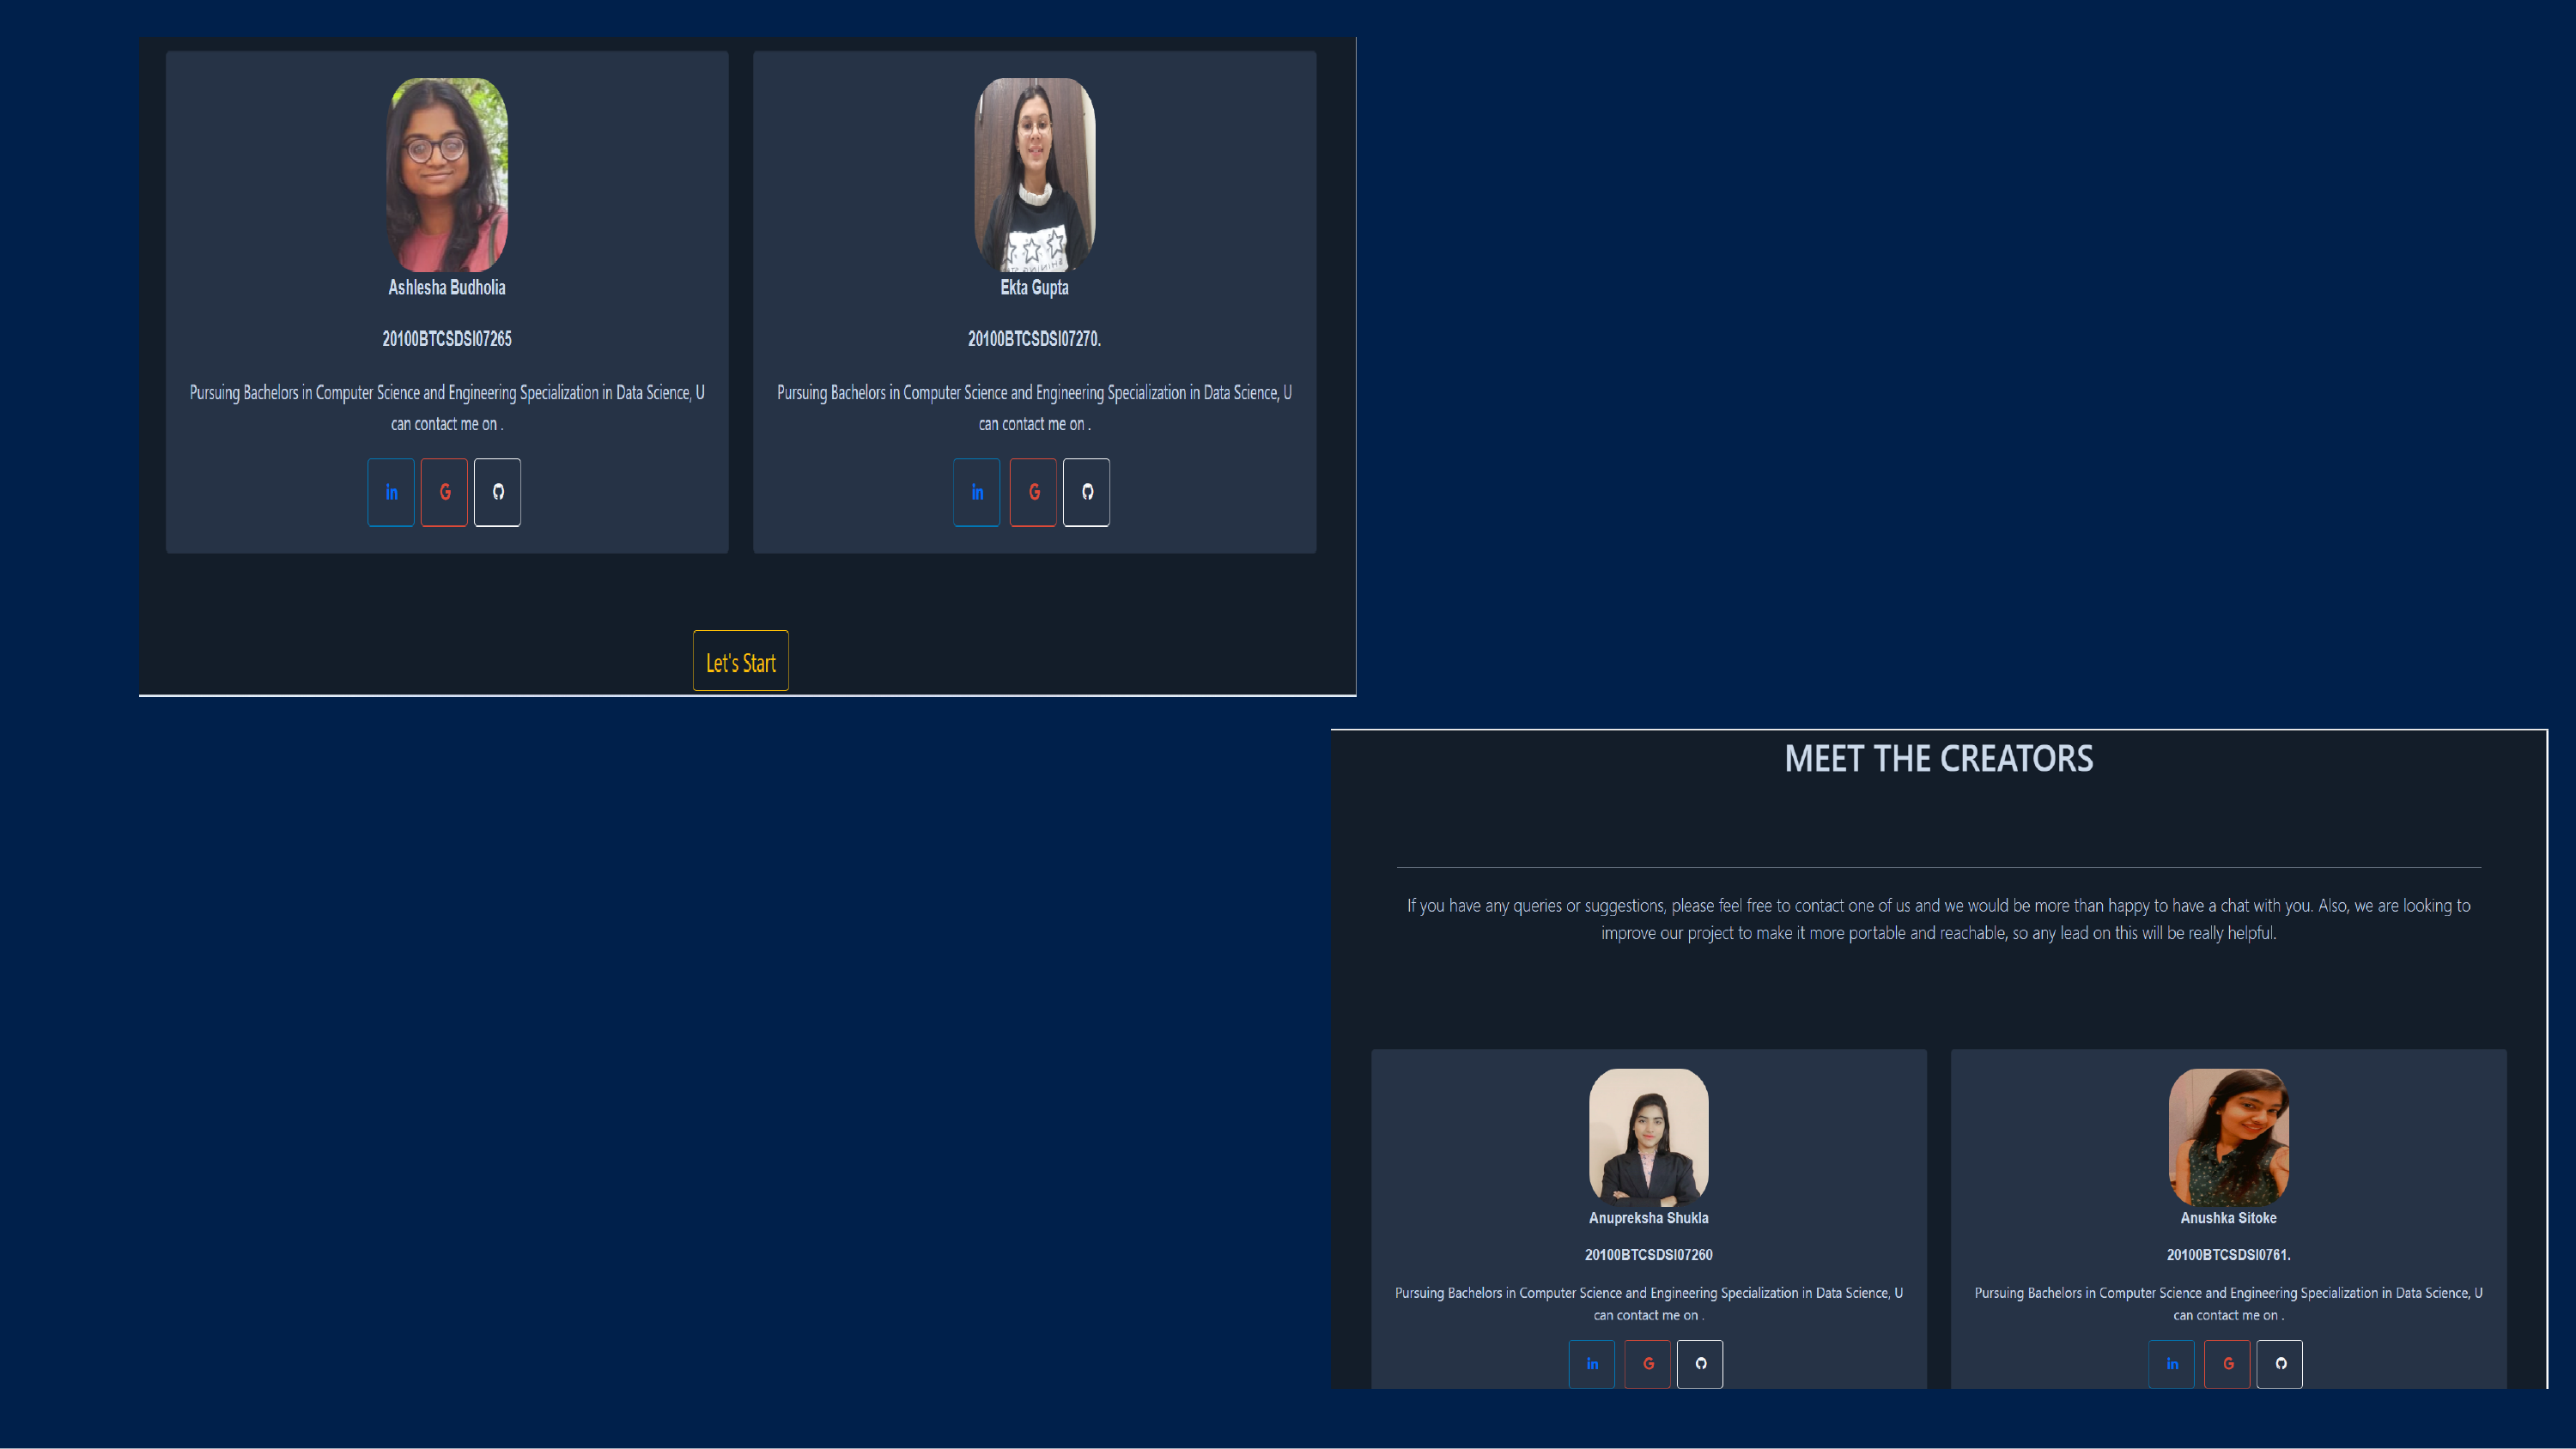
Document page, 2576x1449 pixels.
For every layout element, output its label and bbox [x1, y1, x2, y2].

list [1330, 728, 2549, 1389]
list [139, 37, 1358, 698]
